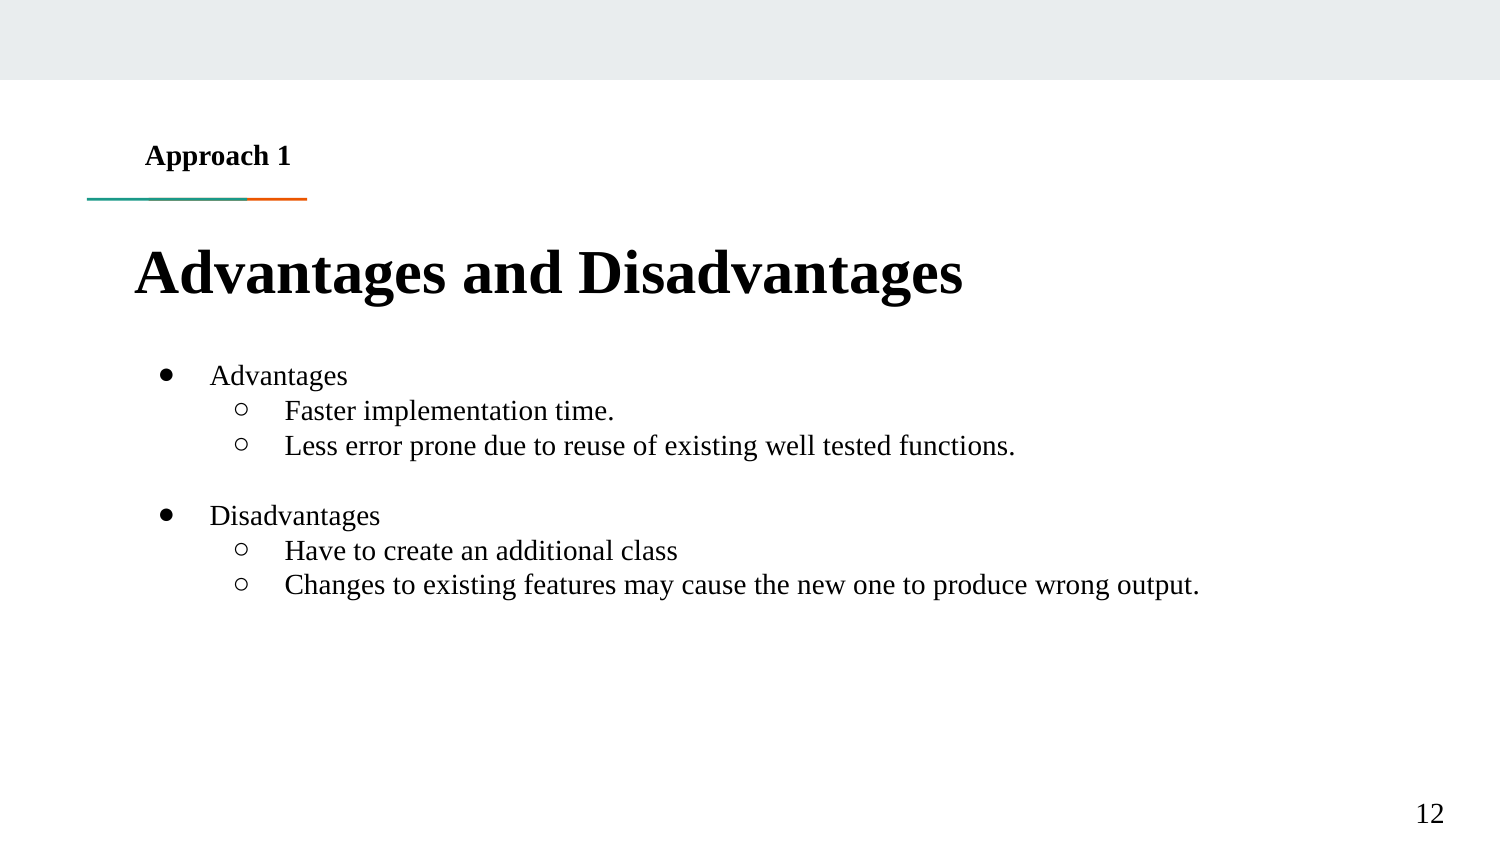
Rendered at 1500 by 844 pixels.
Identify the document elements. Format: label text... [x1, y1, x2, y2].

slide_number ‹#› [1400, 779, 1491, 844]
title Advantages and Disadvantages [119, 216, 1381, 305]
text_box Approach 1 [130, 121, 472, 180]
list Advantages Faster implementation time. Less error prone due to reuse of existing well tested functions. Disadvantages Have to create an additional class Changes to existing features may cause the new one to produce wrong output. [119, 341, 1381, 712]
